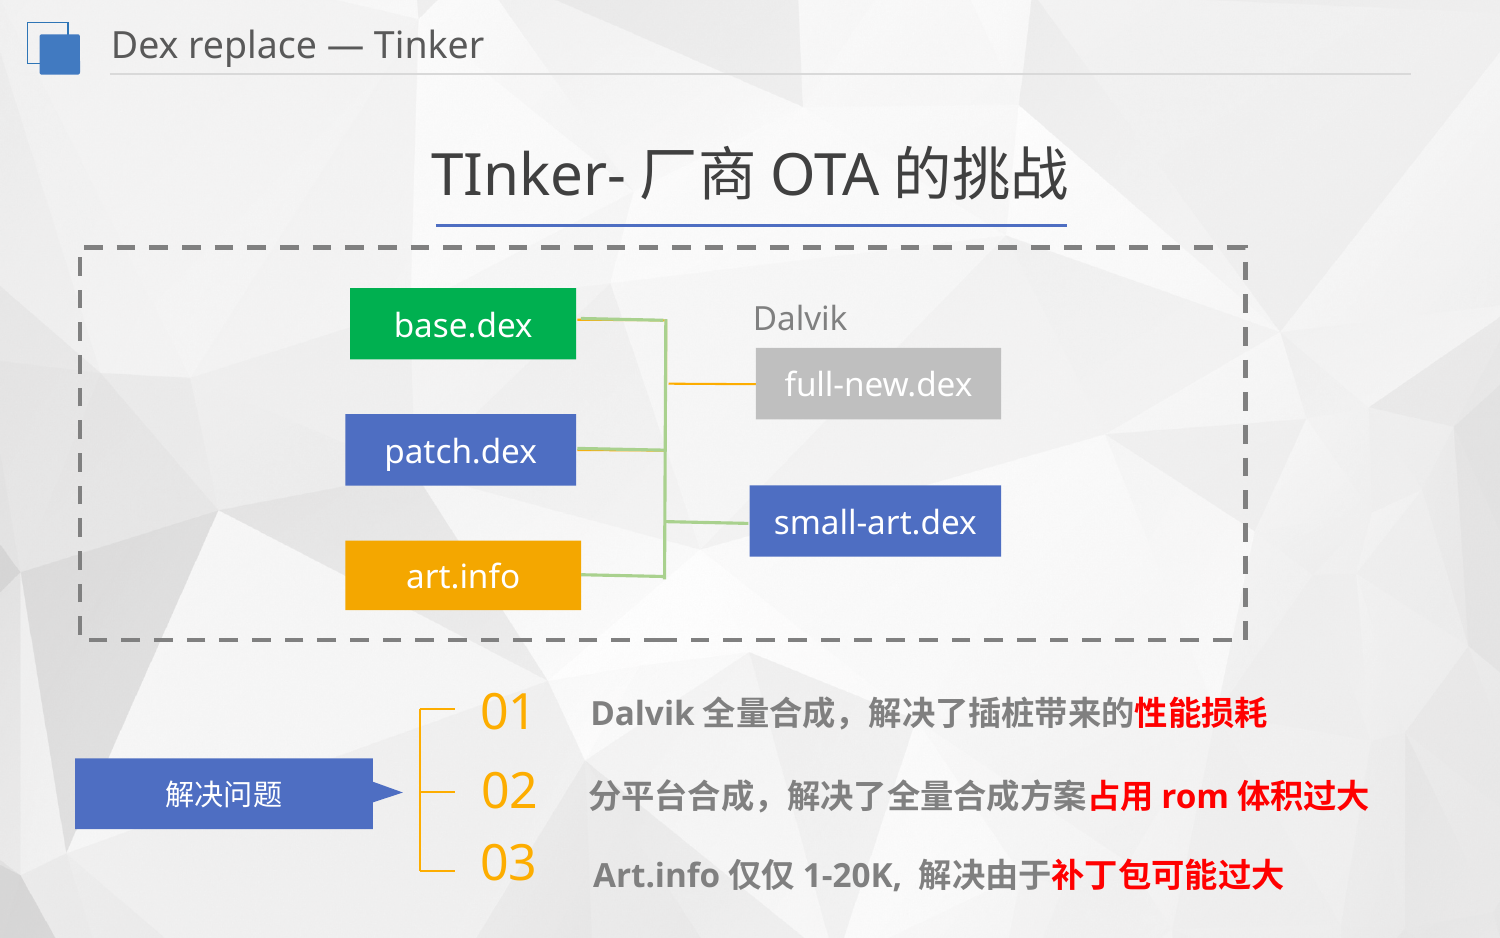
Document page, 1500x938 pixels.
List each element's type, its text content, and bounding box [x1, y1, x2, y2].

text_box [79, 247, 1246, 641]
text_box 03 [465, 823, 624, 898]
text_box small-art.dex [749, 485, 1002, 557]
text_box Dalvik全量合成，解决了插桩带来的性能损耗 [575, 676, 1299, 740]
text_box Dex replace — Tinker [96, 13, 658, 74]
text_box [75, 758, 398, 830]
text_box [27, 22, 69, 64]
text_box base.dex [350, 287, 577, 360]
text_box TInker-厂商OTA的挑战 [0, 129, 1500, 214]
text_box Art.info仅仅1-20K, 解决由于补丁包可能过大 [578, 838, 1340, 902]
text_box 01 [465, 672, 624, 747]
text_box patch.dex [345, 414, 577, 486]
text_box 02 [466, 750, 625, 823]
text_box 分平台合成，解决了全量合成方案占用rom体积过大 [573, 760, 1389, 823]
text_box full-new.dex [755, 347, 1002, 420]
text_box [39, 33, 81, 76]
text_box art.info [345, 540, 582, 611]
text_box Dalvik [738, 289, 1081, 345]
